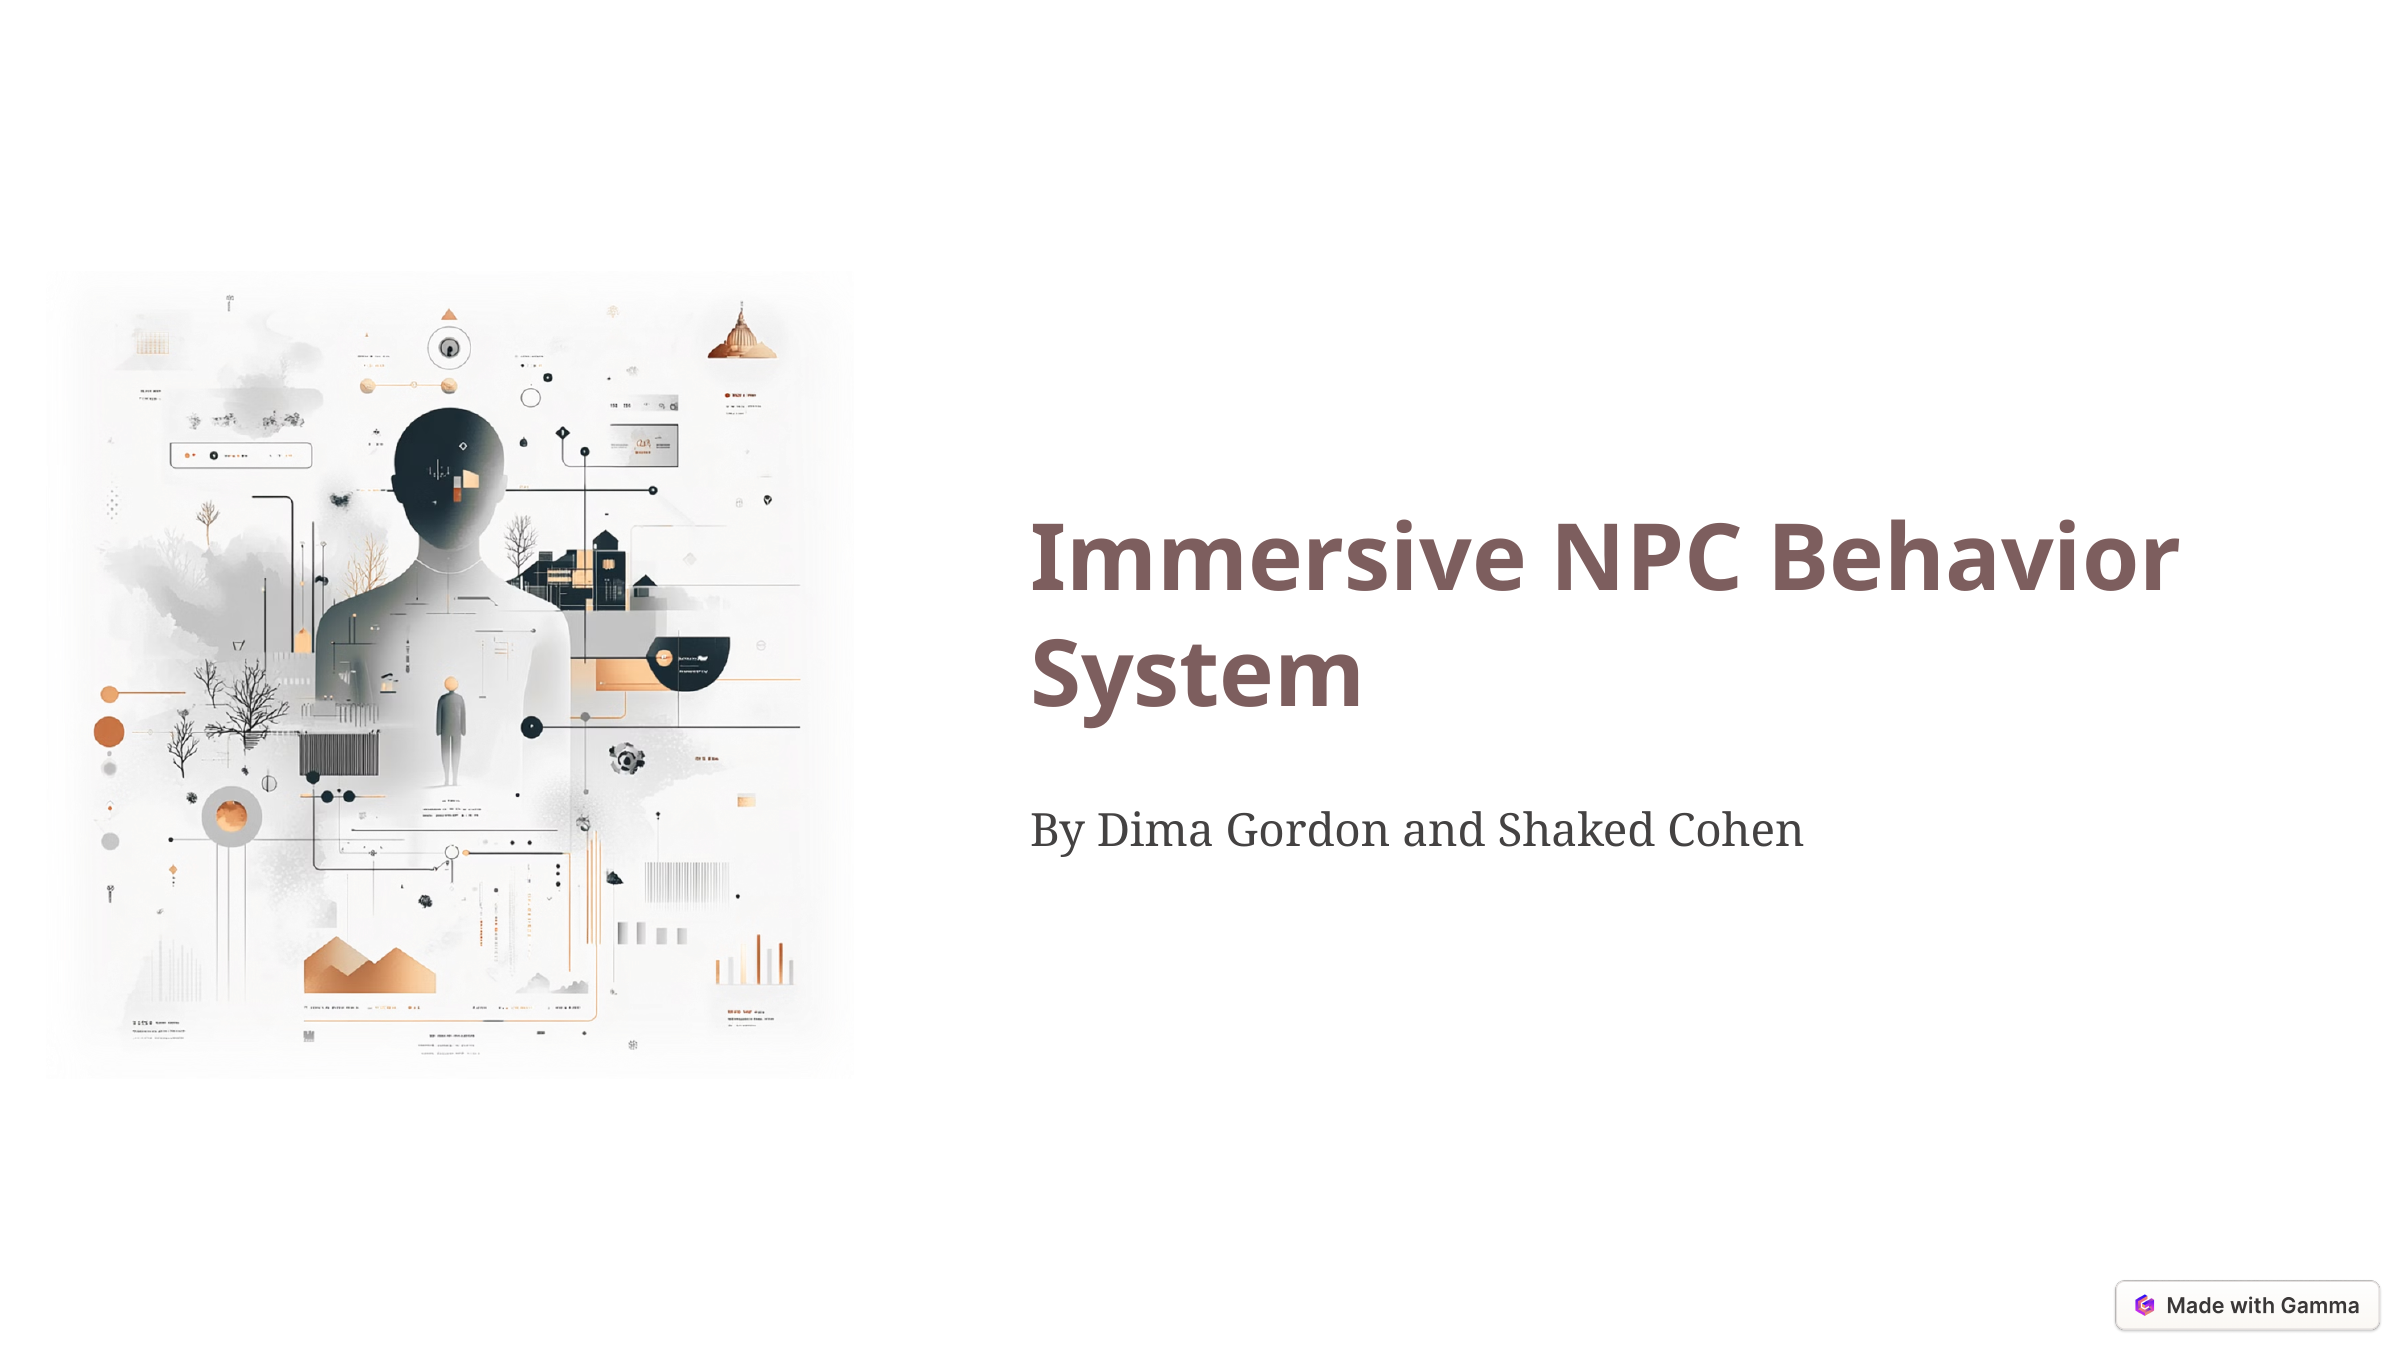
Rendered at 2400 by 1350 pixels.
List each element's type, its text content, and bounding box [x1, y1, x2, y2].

text_box By Dima Gordon and Shaked Cohen [1030, 781, 2270, 857]
text_box Immersive NPC Behavior System [1030, 493, 2270, 727]
picture [2106, 1271, 2389, 1339]
picture [46, 271, 854, 1079]
